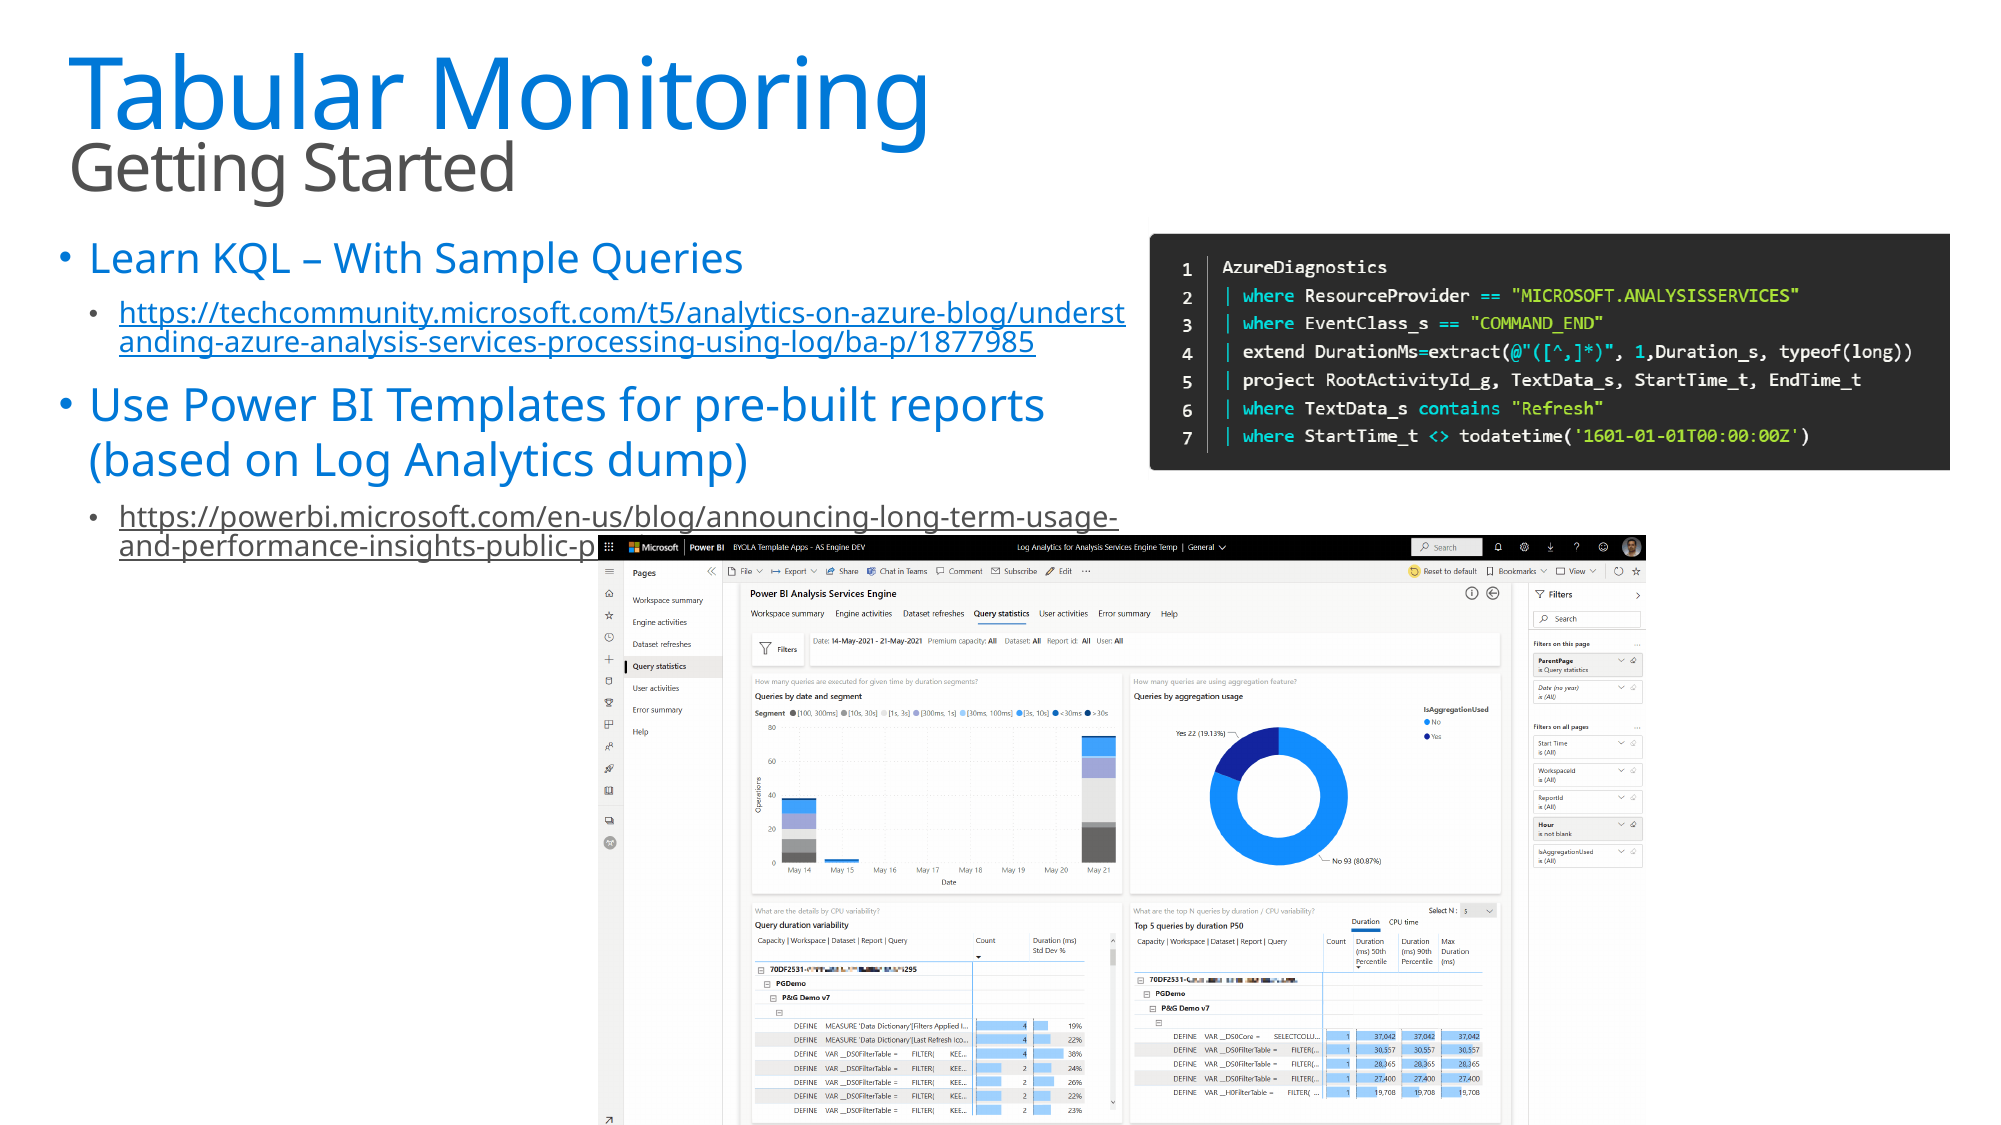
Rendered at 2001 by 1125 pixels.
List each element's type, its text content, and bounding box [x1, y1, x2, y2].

title Tabular Monitoring Getting Started [44, 47, 1957, 196]
text_box Learn KQL – With Sample Queries https://techcommunity.microsoft.com/t5/analytics-on-azure-blog/understanding-azure-analysis-services-processing-using-log/ba-p/1877985 Use Power BI Templates for pre-built reports (based on Log Analytics dump) https://powerbi.microsoft.com/en-us/blog/announcing-long-term-usage-and-performance-insights-public-preview/ [44, 223, 1144, 1082]
picture [1143, 216, 1950, 480]
picture [597, 535, 1646, 1125]
